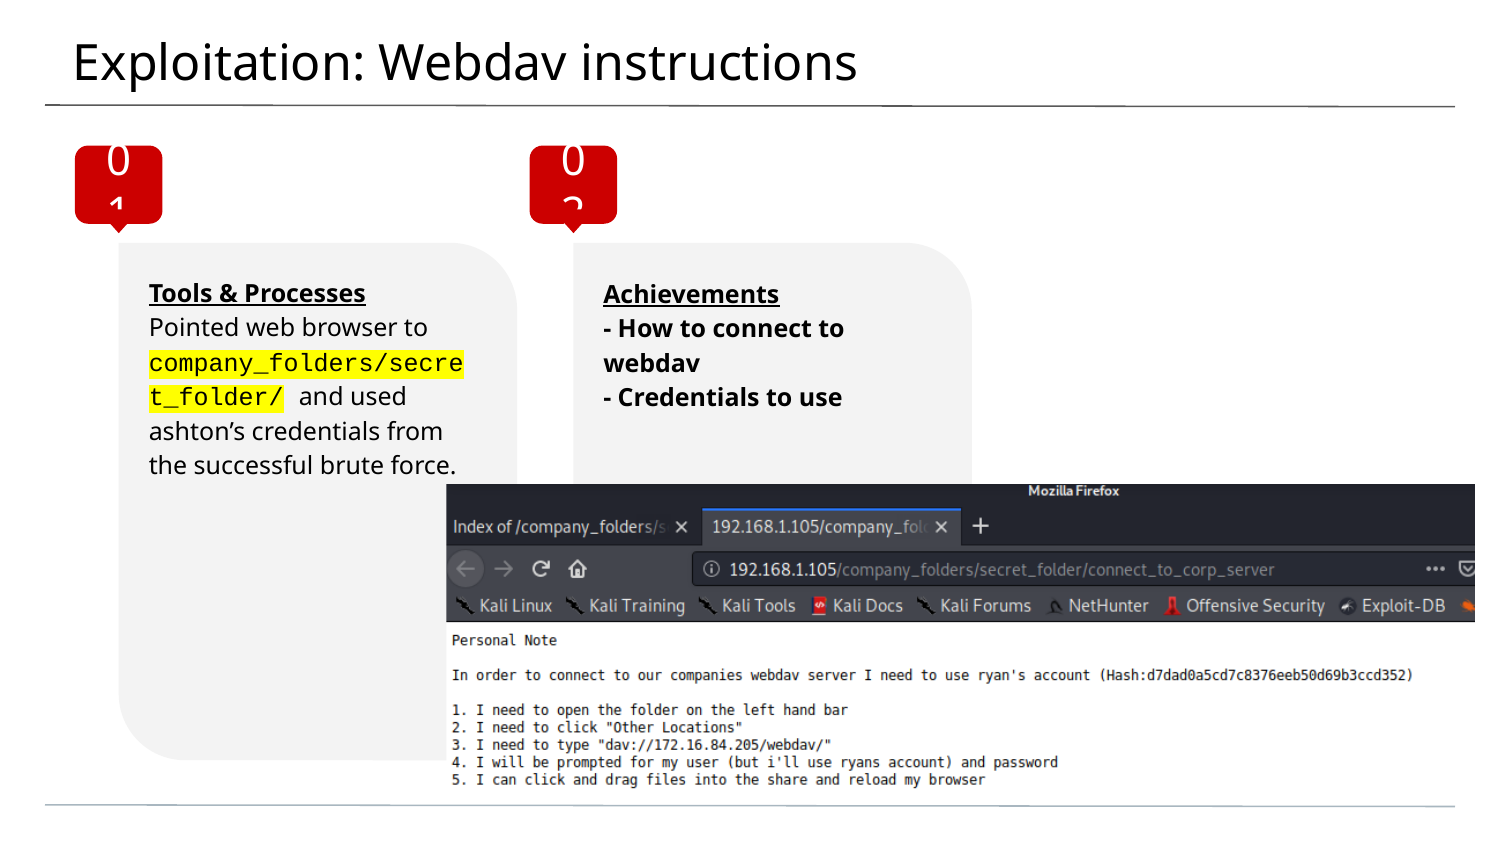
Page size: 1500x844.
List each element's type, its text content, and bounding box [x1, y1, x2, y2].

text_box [529, 145, 618, 234]
text_box Achievements - How to connect to webdav - Credentials to use [573, 244, 972, 482]
title Exploitation: Webdav instructions [0, 0, 1500, 88]
picture [445, 483, 1476, 801]
text_box [508, 275, 518, 482]
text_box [74, 145, 163, 234]
text_box Tools & Processes Pointed web browser to company_folders/secret_folder/ and used ashton’s credentials from the successful brute force. [118, 242, 508, 761]
